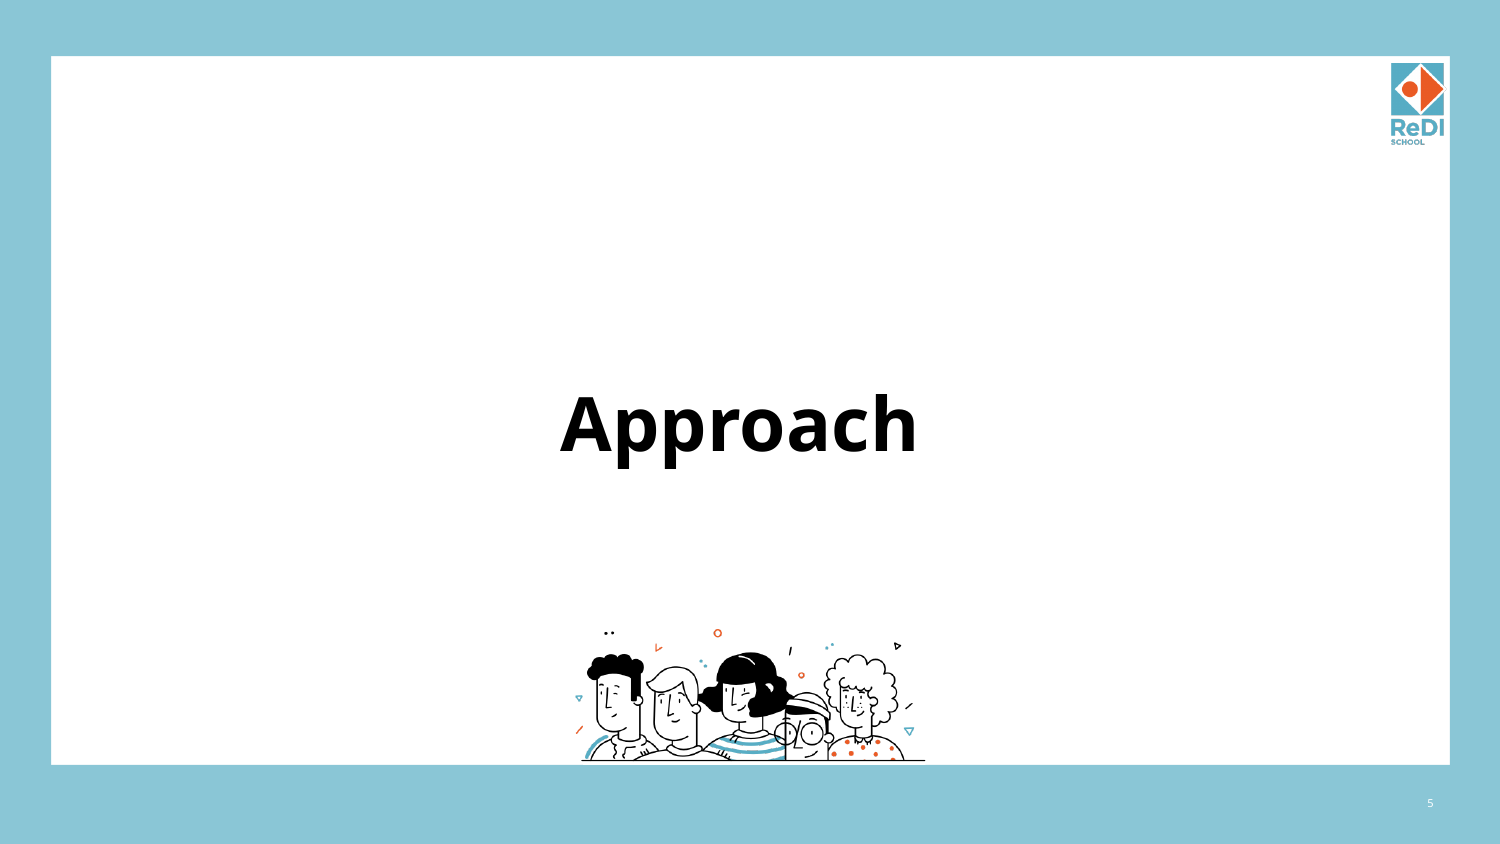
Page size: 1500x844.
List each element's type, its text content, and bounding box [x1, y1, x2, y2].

title Approach [51, 352, 1449, 491]
slide_number 5 [1388, 781, 1449, 827]
picture [574, 628, 926, 766]
picture [1391, 63, 1447, 145]
